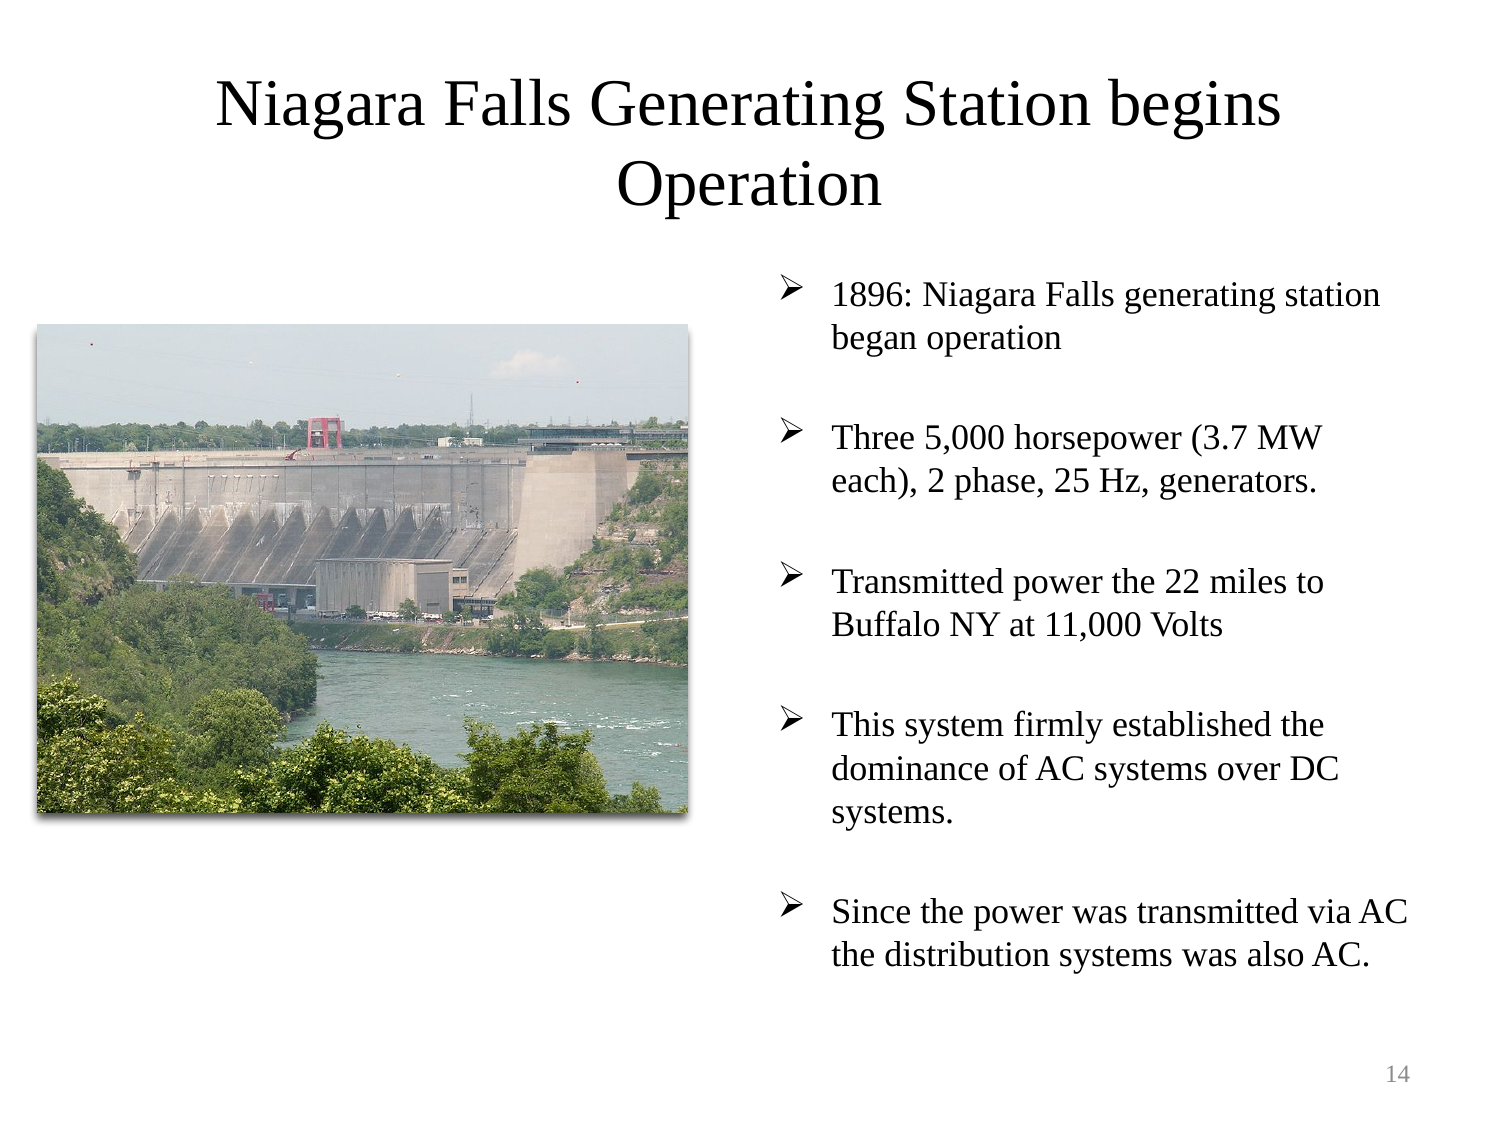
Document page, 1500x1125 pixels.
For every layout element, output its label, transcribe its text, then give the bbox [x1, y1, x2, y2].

list [75, 262, 738, 1005]
picture [37, 324, 688, 813]
list 1896: Niagara Falls generating station began operation Three 5,000 horsepower (3.7 MW each), 2 phase, 25 Hz, generators. Transmitted power the 22 miles to Buffalo NY at 11,000 Volts This system firmly established the dominance of AC systems over DC systems. Since the power was transmitted via AC the distribution systems was also AC. [762, 262, 1425, 1005]
slide_number 14 [1074, 1042, 1425, 1103]
title Niagara Falls Generating Station begins Operation [75, 45, 1425, 233]
